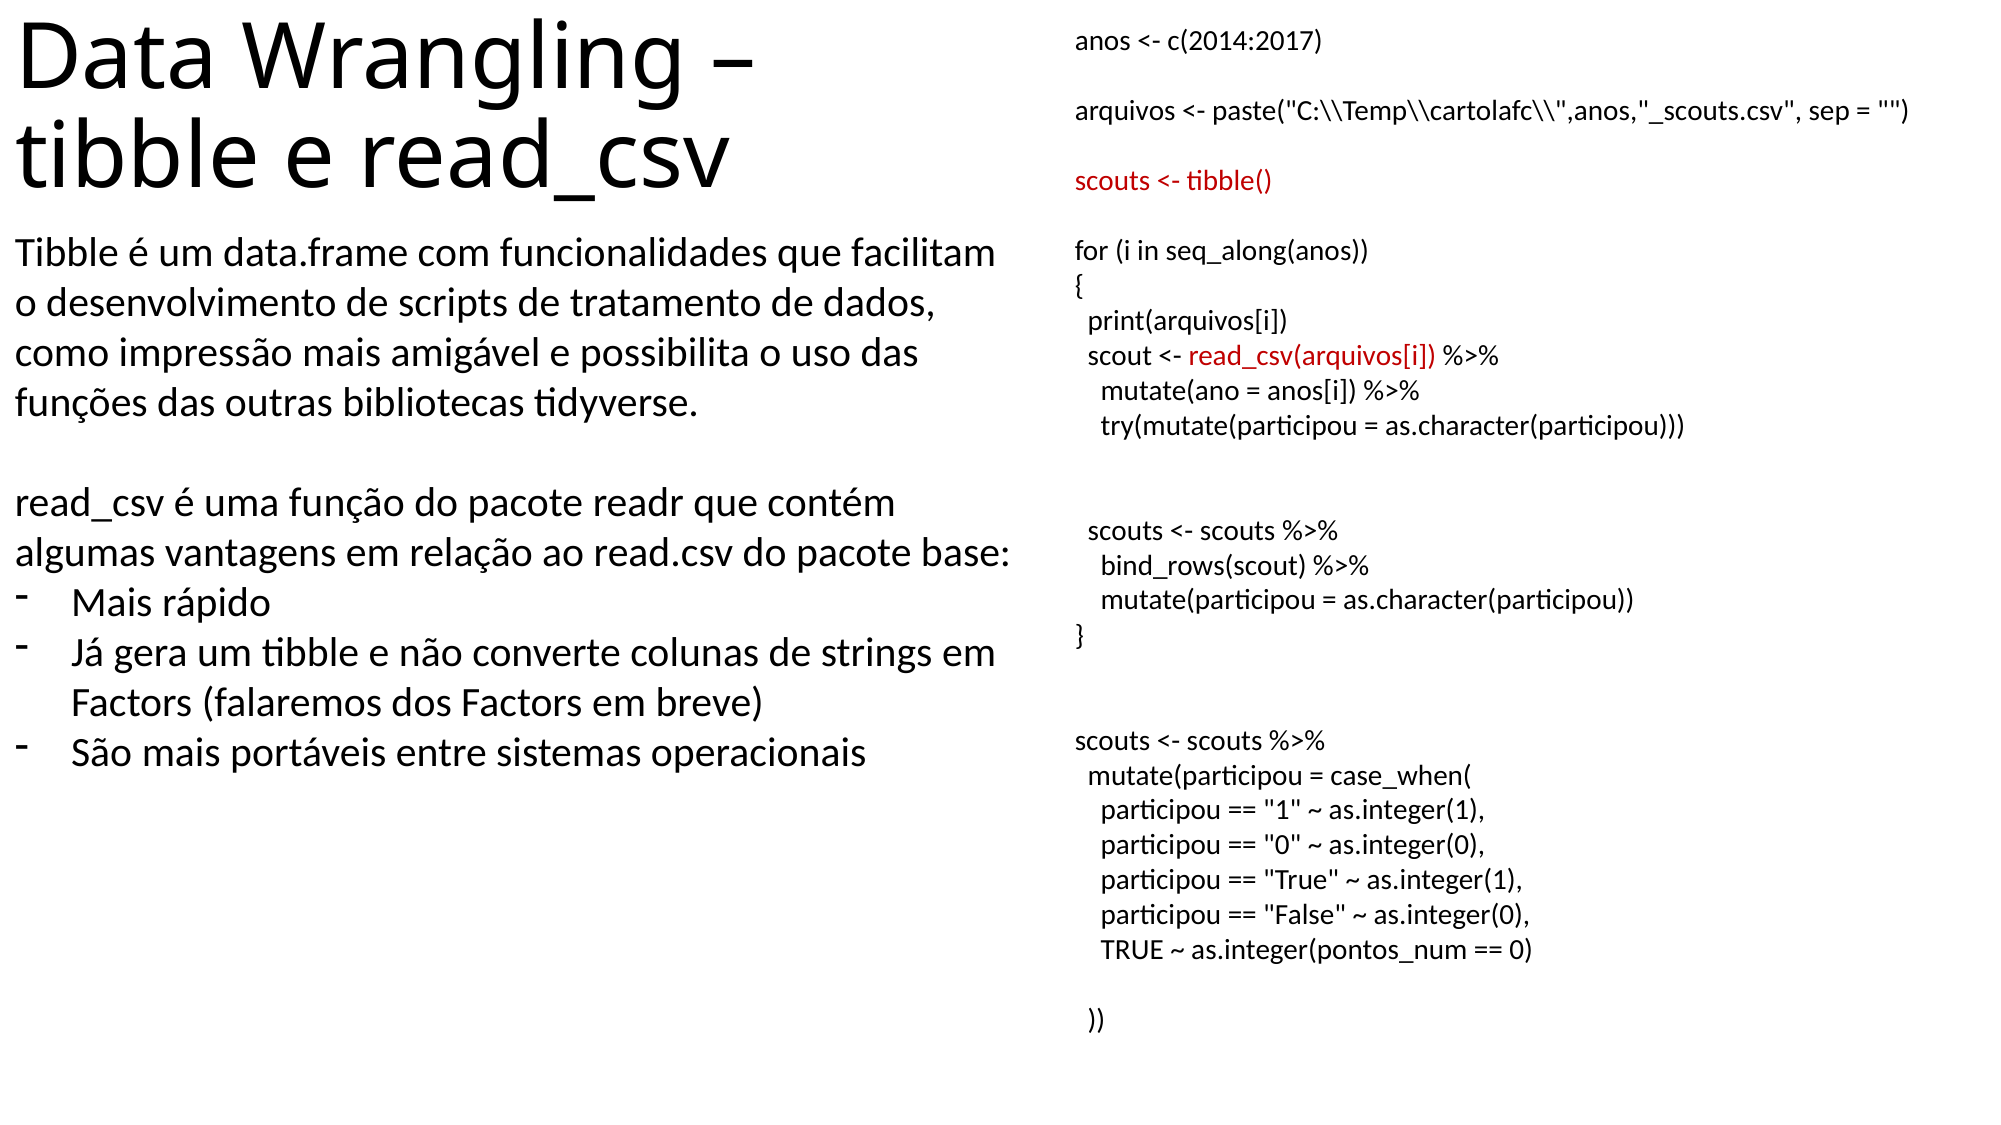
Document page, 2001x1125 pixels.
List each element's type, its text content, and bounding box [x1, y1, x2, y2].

title Data Wrangling – tibble e read_csv [0, 0, 861, 217]
text_box Tibble é um data.frame com funcionalidades que facilitam o desenvolvimento de scripts de tratamento de dados, como impressão mais amigável e possibilita o uso das funções das outras bibliotecas tidyverse. read_csv é uma função do pacote readr que contém algumas vantagens em relação ao read.csv do pacote base: Mais rápido Já gera um tibble e não converte colunas de strings em Factors (falaremos dos Factors em breve) São mais portáveis entre sistemas operacionais [0, 217, 1043, 1033]
text_box anos <- c(2014:2017) arquivos <- paste("C:\\Temp\\cartolafc\\",anos,"_scouts.csv", sep = "") scouts <- tibble() for (i in seq_along(anos)) { print(arquivos[i]) scout <- read_csv(arquivos[i]) %>% mutate(ano = anos[i]) %>% try(mutate(participou = as.character(participou))) scouts <- scouts %>% bind_rows(scout) %>% mutate(participou = as.character(participou)) } scouts <- scouts %>% mutate(participou = case_when( participou == "1" ~ as.integer(1), participou == "0" ~ as.integer(0), participou == "True" ~ as.integer(1), participou == "False" ~ as.integer(0), TRUE ~ as.integer(pontos_num == 0) )) [1059, 14, 1925, 1113]
